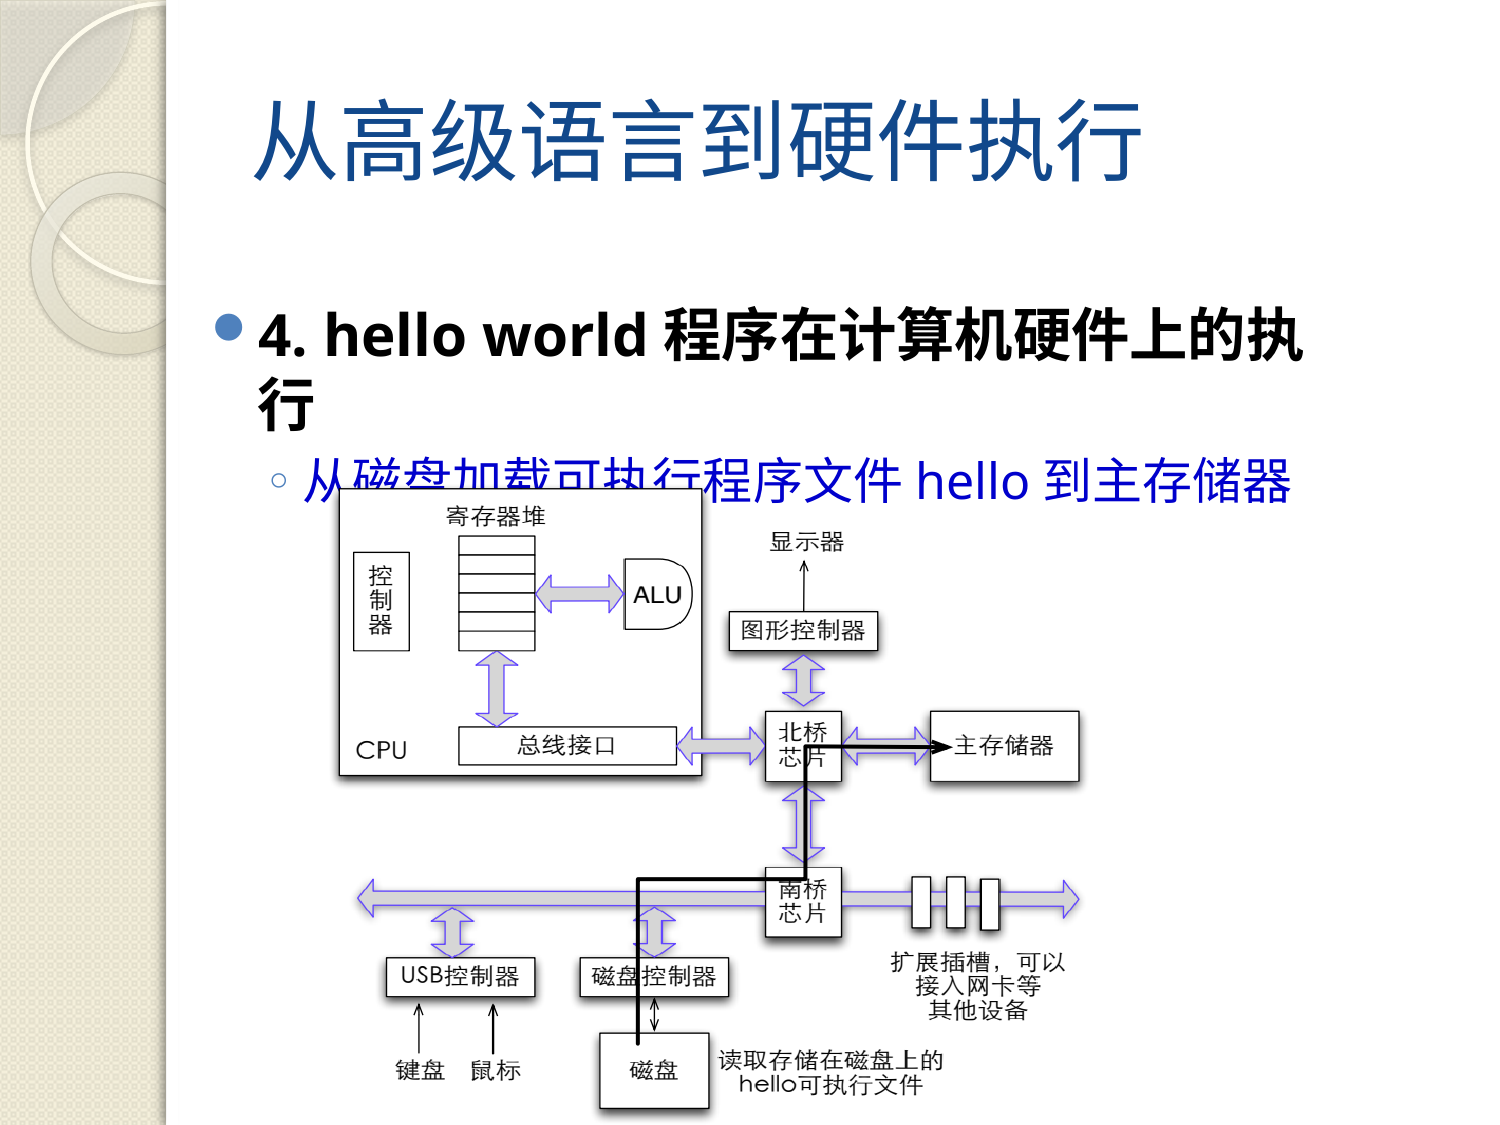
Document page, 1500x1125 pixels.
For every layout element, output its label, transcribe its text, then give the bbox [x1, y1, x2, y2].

picture [324, 479, 1093, 1125]
list 4. hello world程序在计算机硬件上的执行 从磁盘加载可执行程序文件hello到主存储器 [183, 290, 1376, 966]
title 从高级语言到硬件执行 [235, 45, 1466, 233]
